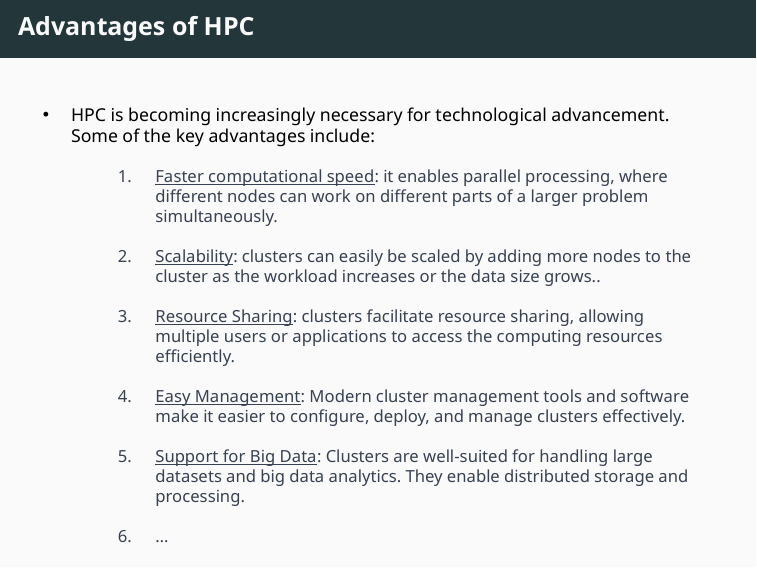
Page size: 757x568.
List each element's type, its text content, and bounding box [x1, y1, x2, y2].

title Advantages of HPC [18, 10, 739, 41]
text_box HPC is becoming increasingly necessary for technological advancement. Some of the key advantages include: Faster computational speed: it enables parallel processing, where different nodes can work on different parts of a larger problem simultaneously. Scalability: clusters can easily be scaled by adding more nodes to the cluster as the workload increases or the data size grows.. Resource Sharing: clusters facilitate resource sharing, allowing multiple users or applications to access the computing resources efficiently. Easy Management: Modern cluster management tools and software make it easier to configure, deploy, and manage clusters effectively. Support for Big Data: Clusters are well-suited for handling large datasets and big data analytics. They enable distributed storage and processing. … [28, 96, 729, 568]
